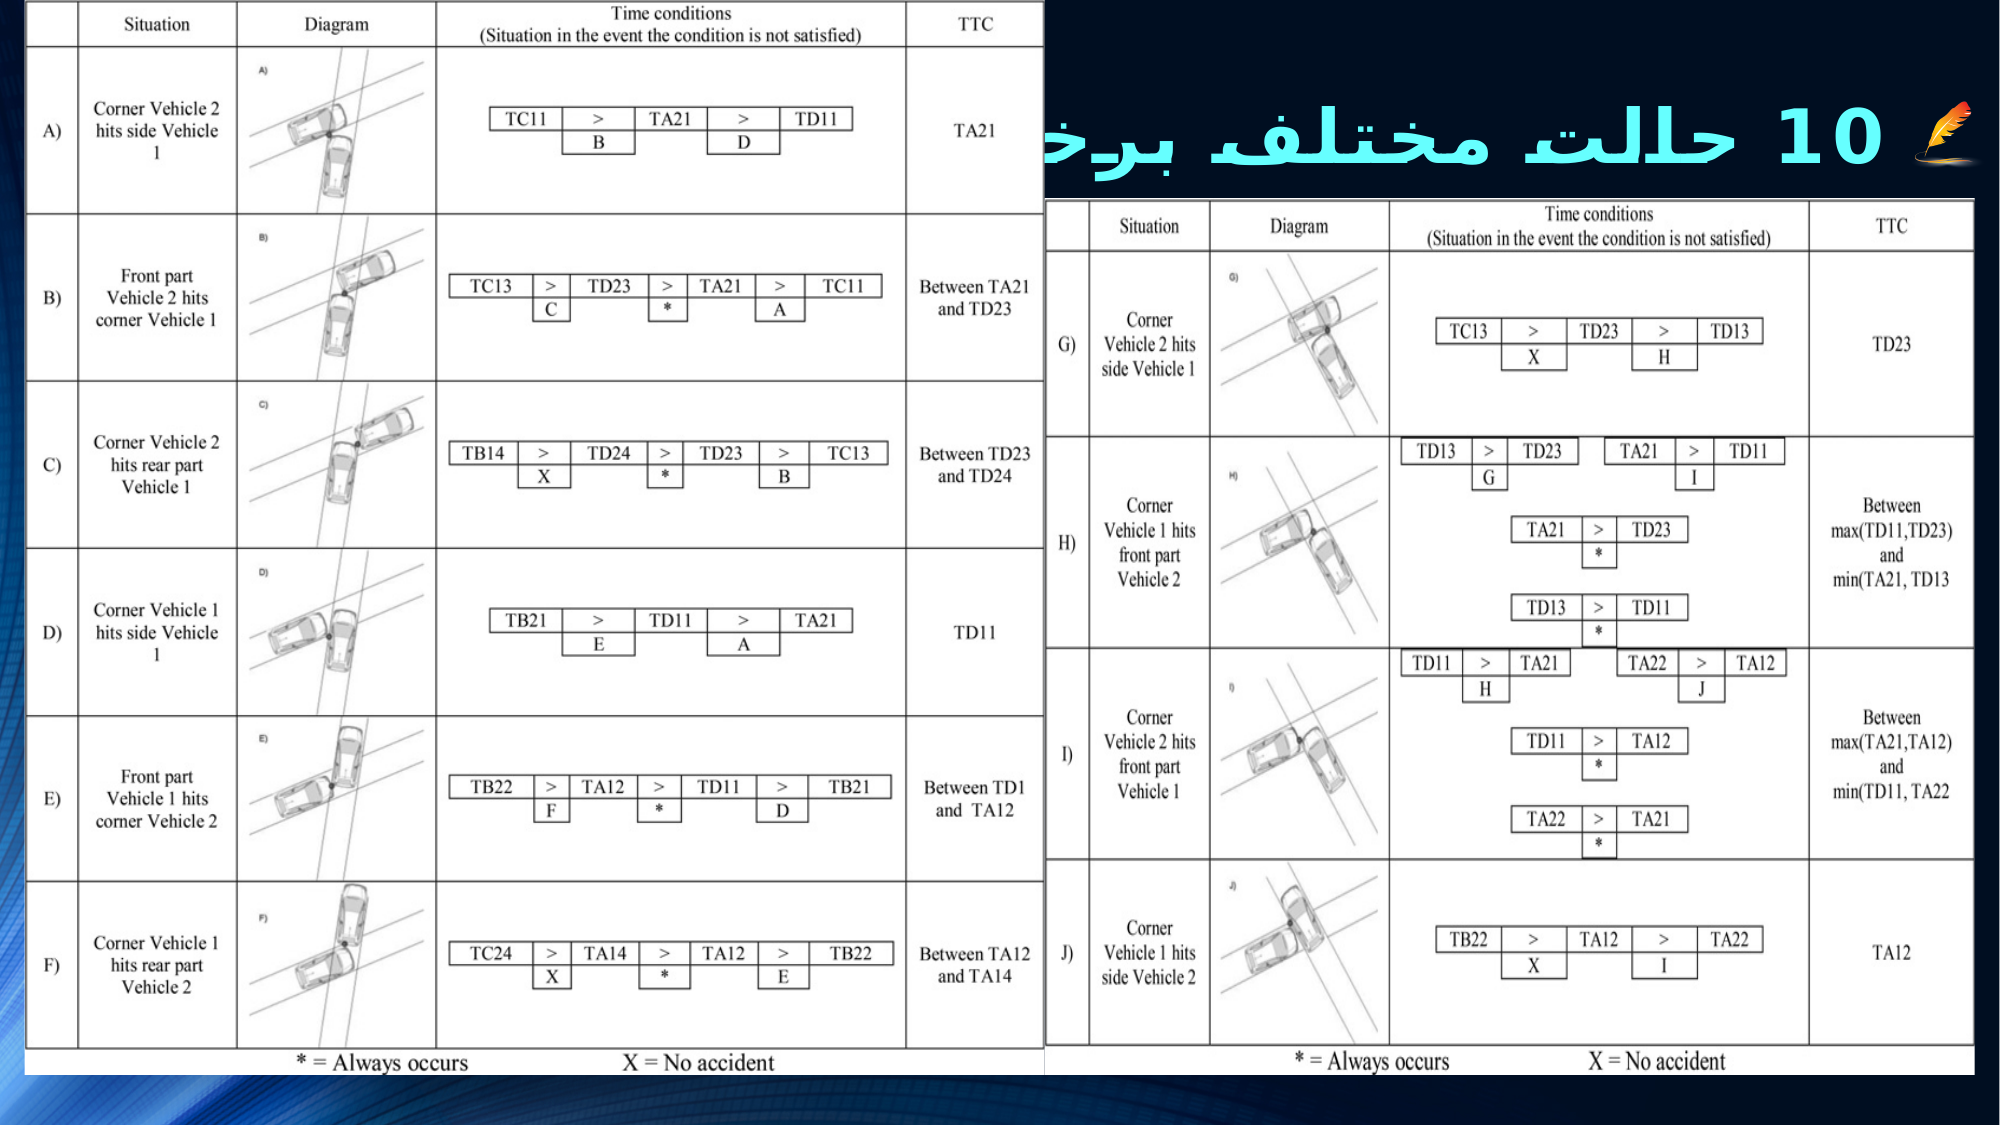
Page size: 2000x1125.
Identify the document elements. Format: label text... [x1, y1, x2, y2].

picture [0, 0, 2000, 1125]
footer [249, 1075, 1325, 1096]
title 10 حالت مختلف برخورد [1045, 0, 2000, 188]
picture [1914, 99, 1985, 170]
